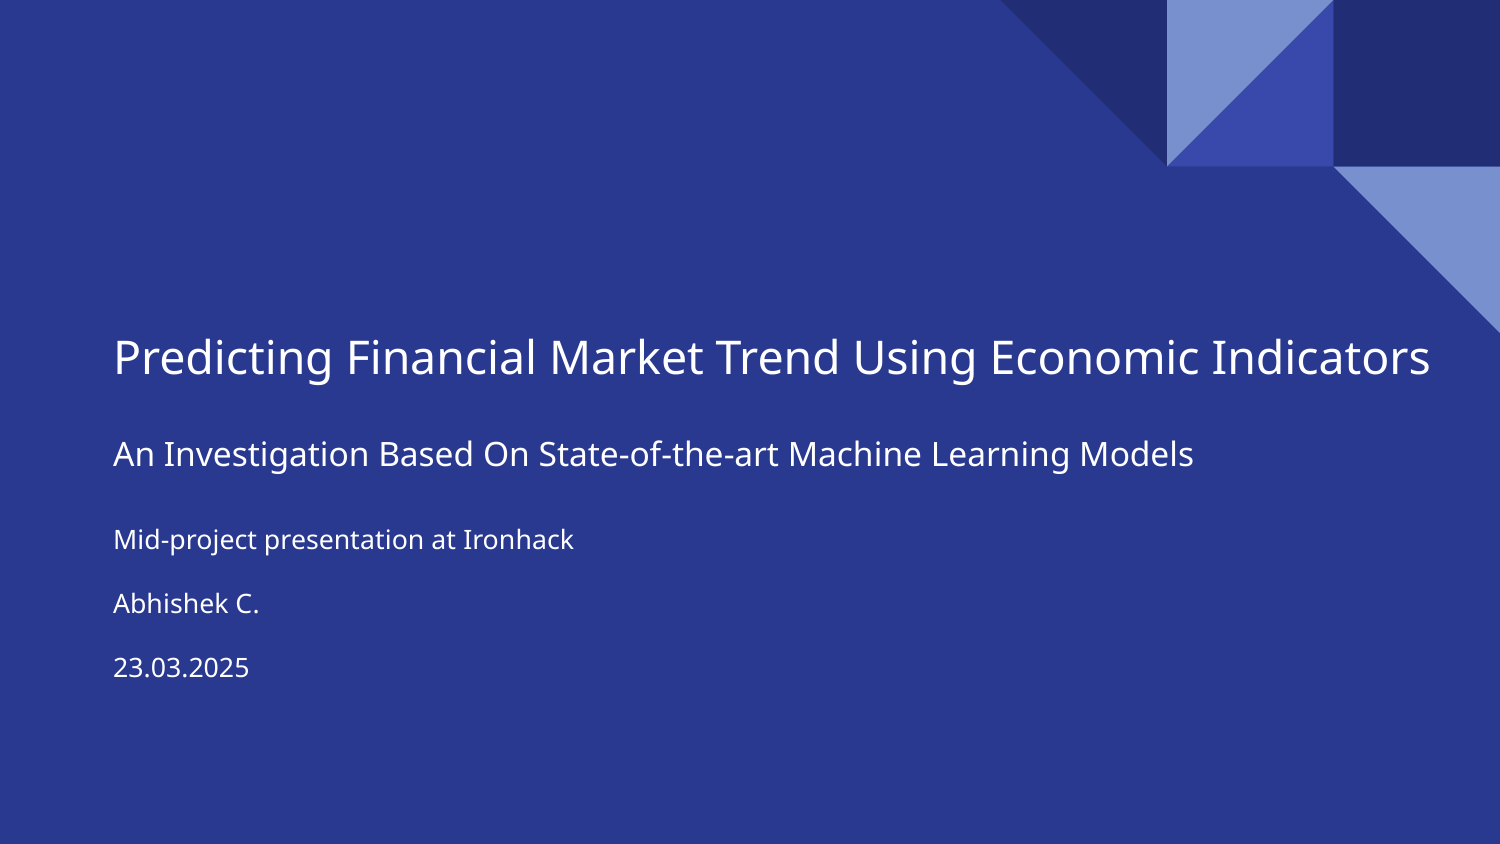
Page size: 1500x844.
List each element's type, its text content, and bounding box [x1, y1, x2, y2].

subtitle An Investigation Based On State-of-the-art Machine Learning Models [98, 417, 1447, 489]
title Predicting Financial Market Trend Using Economic Indicators [98, 260, 1447, 399]
subtitle Mid-project presentation at Ironhack Abhishek C. 23.03.2025 [98, 508, 1447, 580]
